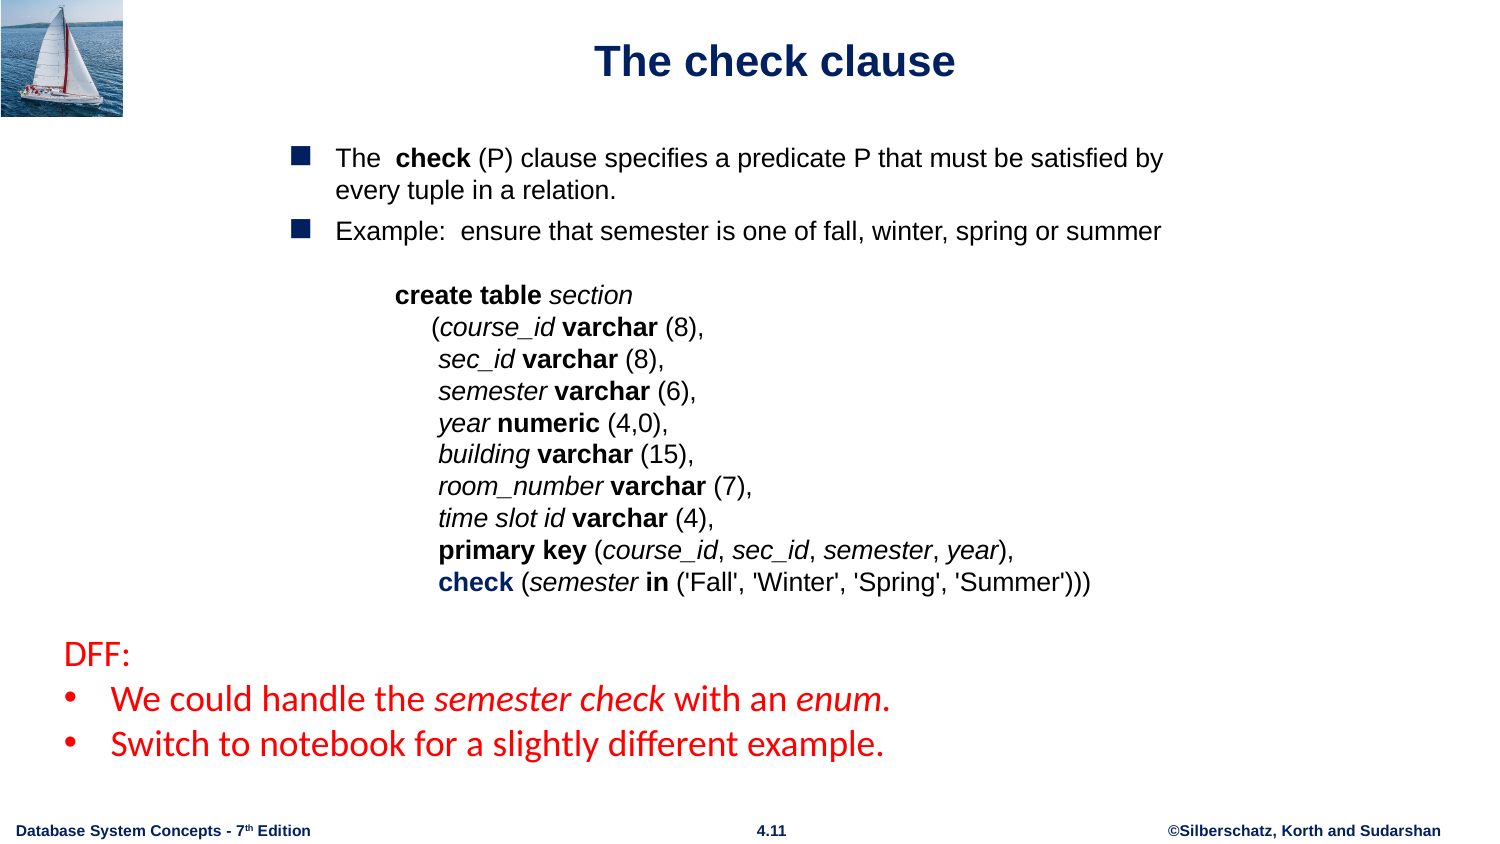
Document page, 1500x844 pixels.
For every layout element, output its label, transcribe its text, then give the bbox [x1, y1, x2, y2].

text_box DFF: We could handle the semester check with an enum. Switch to notebook for a slightly different example. [49, 621, 1361, 772]
title The check clause [278, 17, 1273, 93]
picture [0, 0, 123, 117]
list The check (P) clause specifies a predicate P that must be satisfied by every tuple in a relation. Example: ensure that semester is one of fall, winter, spring or summer create table section (course_id varchar (8), sec_id varchar (8), semester varchar (6), year numeric (4,0), building varchar (15), room_number varchar (7), time slot id varchar (4), primary key (course_id, sec_id, semester, year), check (semester in ('Fall', 'Winter', 'Spring', 'Summer'))) [278, 133, 1214, 621]
